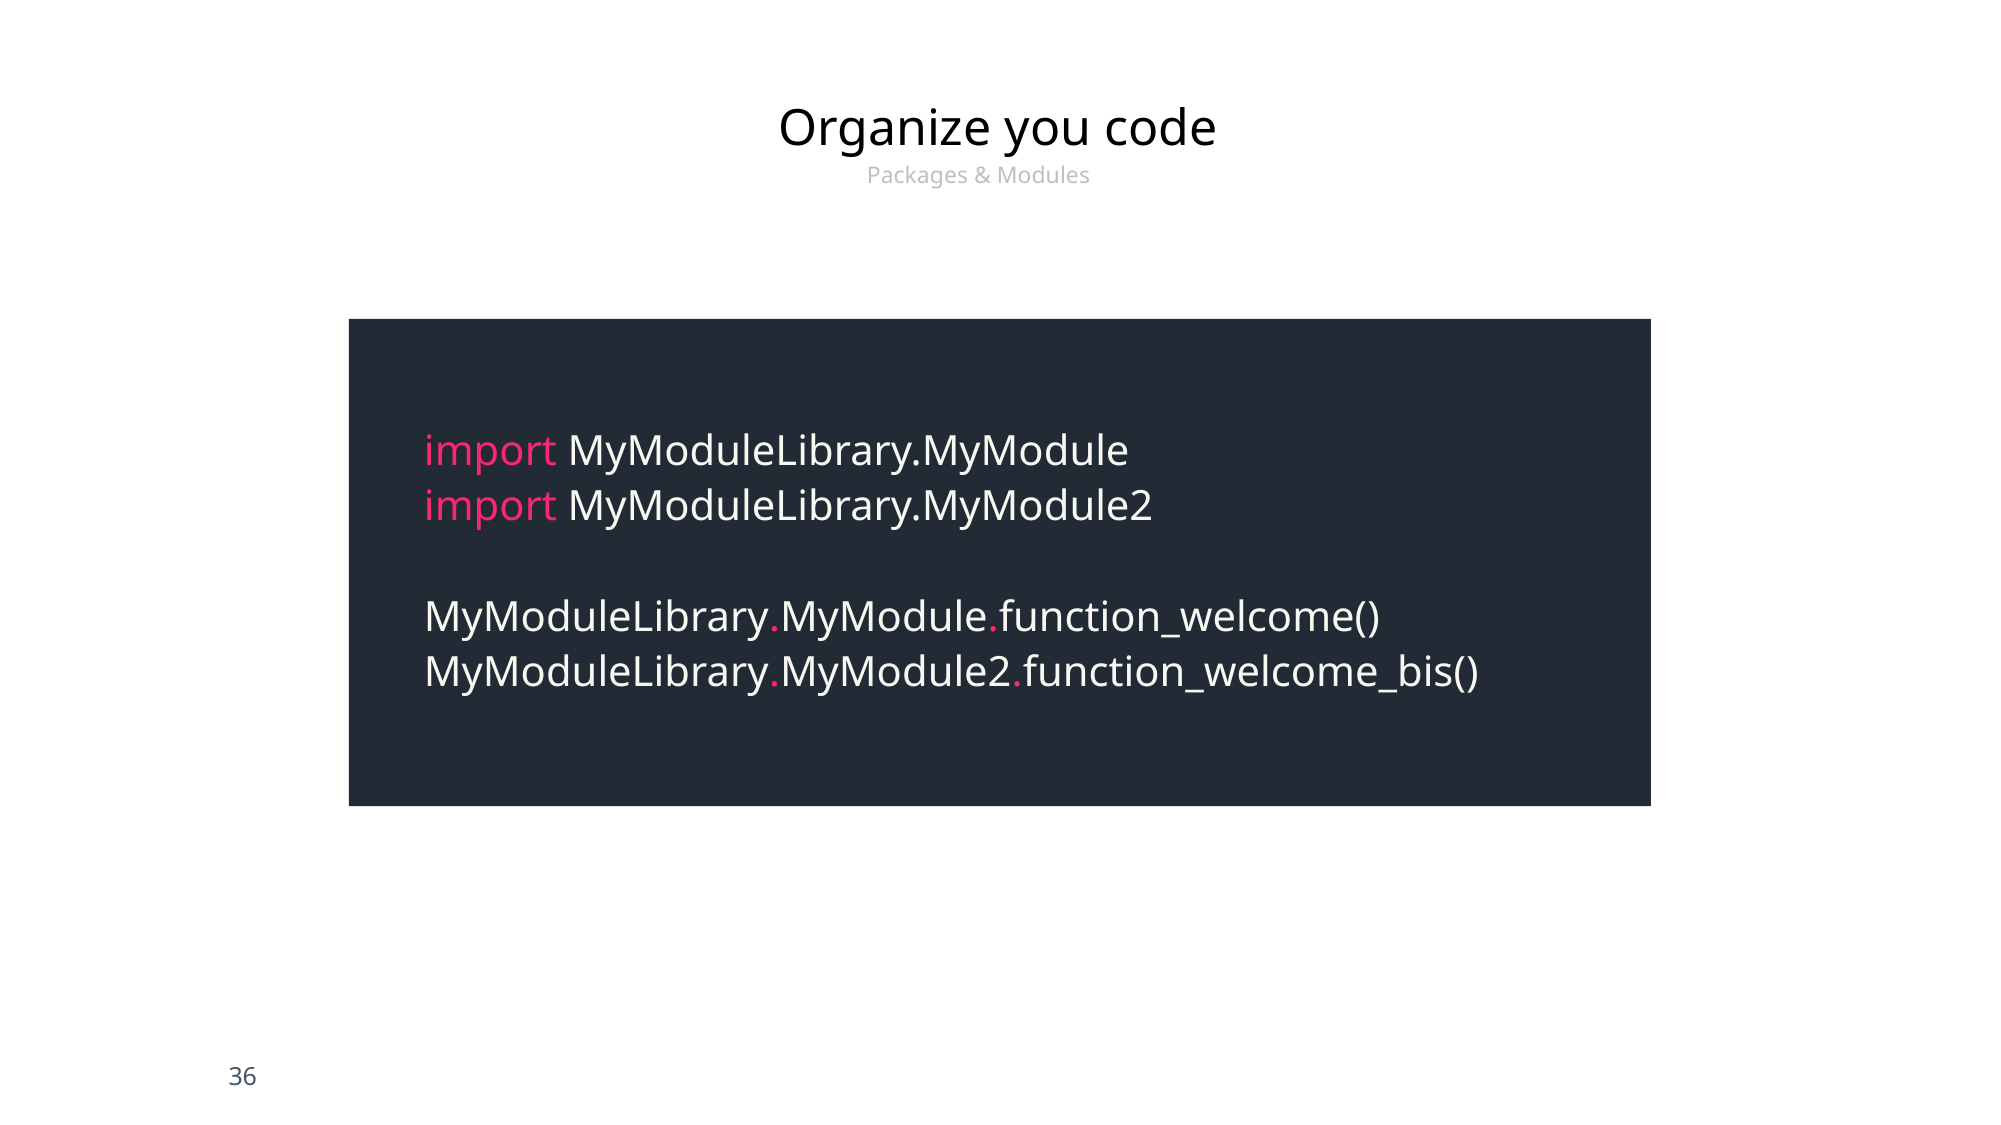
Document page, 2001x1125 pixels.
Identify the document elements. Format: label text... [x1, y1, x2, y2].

text_box Organize you code [593, 58, 1403, 164]
text_box [79, 1010, 520, 1125]
text_box 36 [188, 1053, 297, 1103]
text_box Packages & Modules [593, 134, 1364, 214]
text_box import MyModuleLibrary.MyModule import MyModuleLibrary.MyModule2 MyModuleLibrary.MyModule.function_welcome() MyModuleLibrary.MyModule2.function_welcome_bis() [348, 318, 1651, 807]
